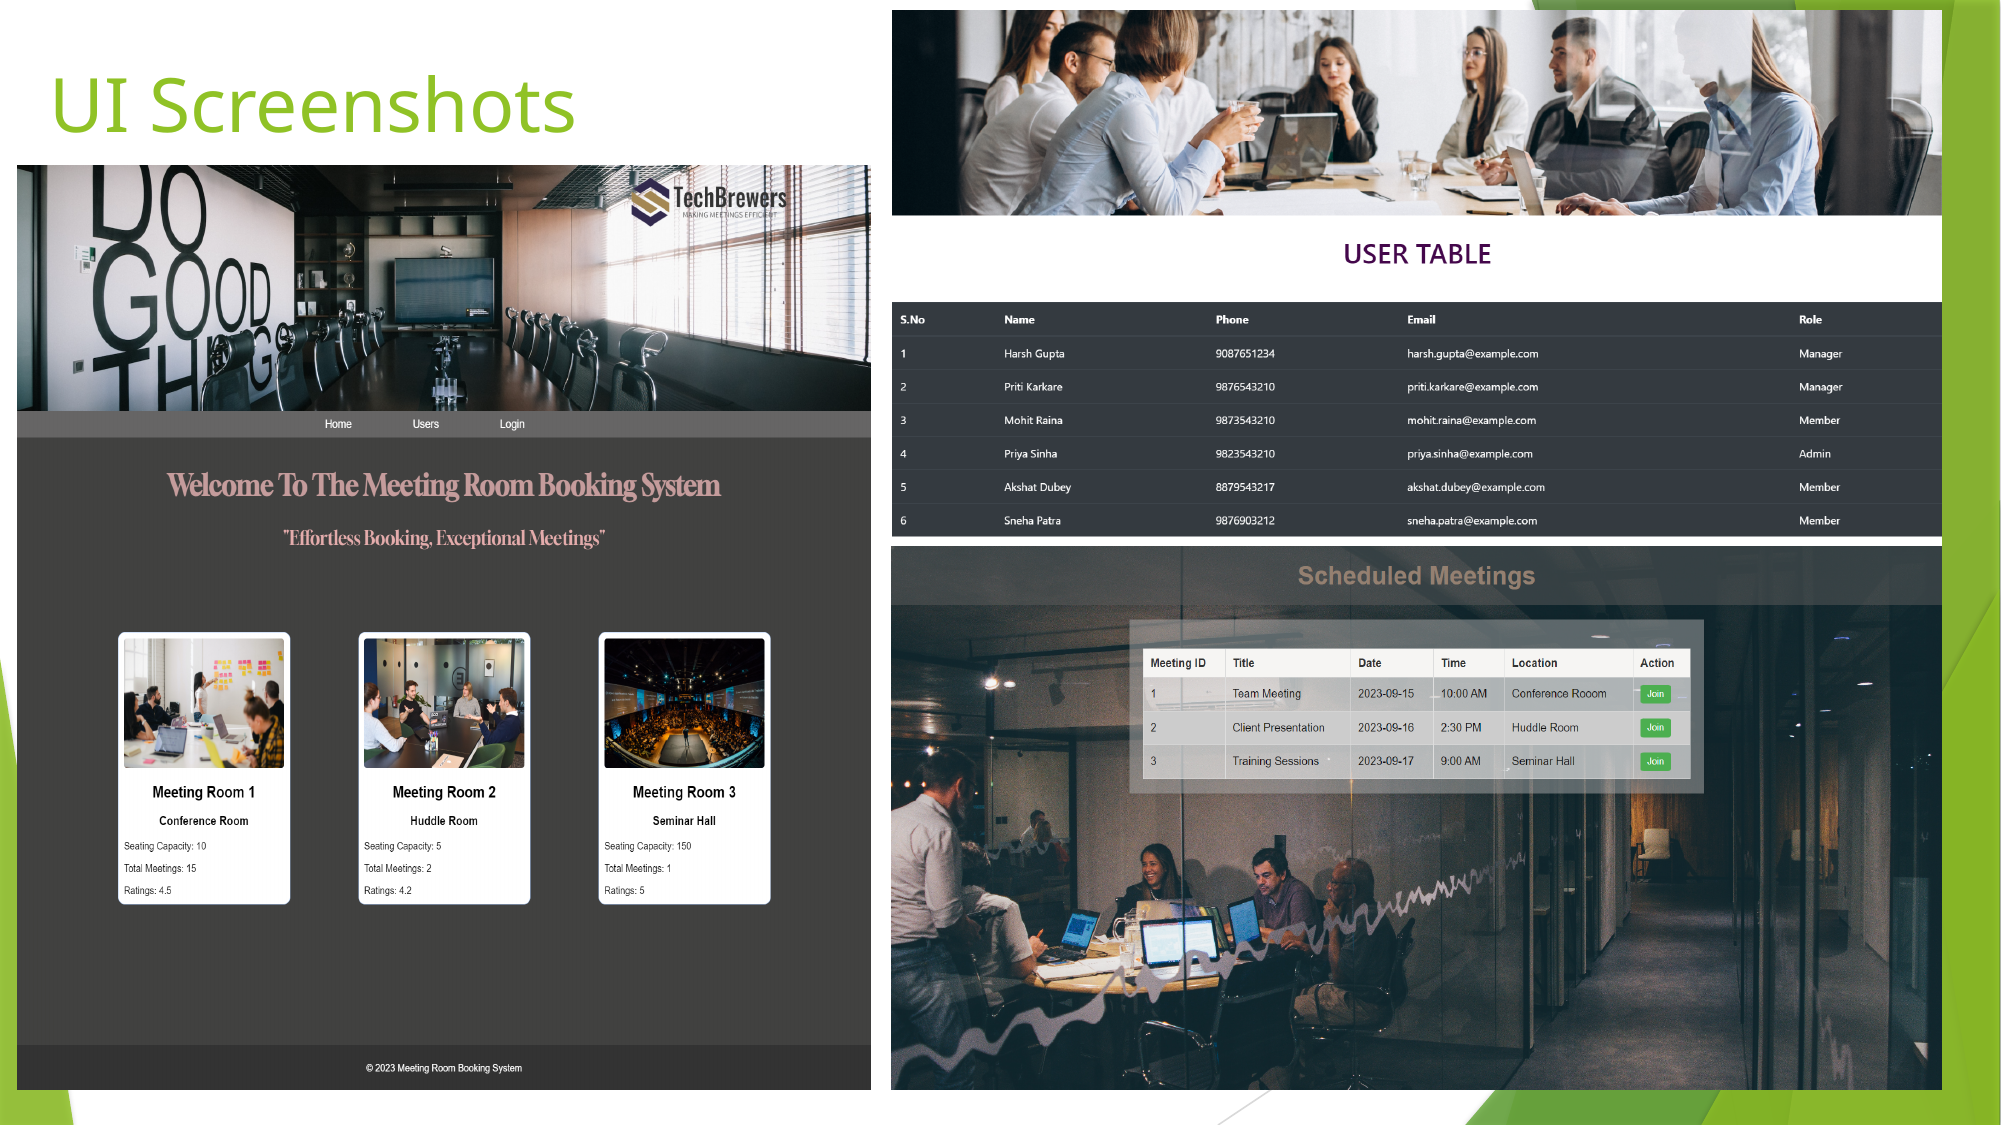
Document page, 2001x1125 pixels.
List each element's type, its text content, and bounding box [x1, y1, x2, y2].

picture [890, 9, 1943, 1091]
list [17, 164, 872, 1091]
title UI Screenshots [34, 49, 887, 267]
